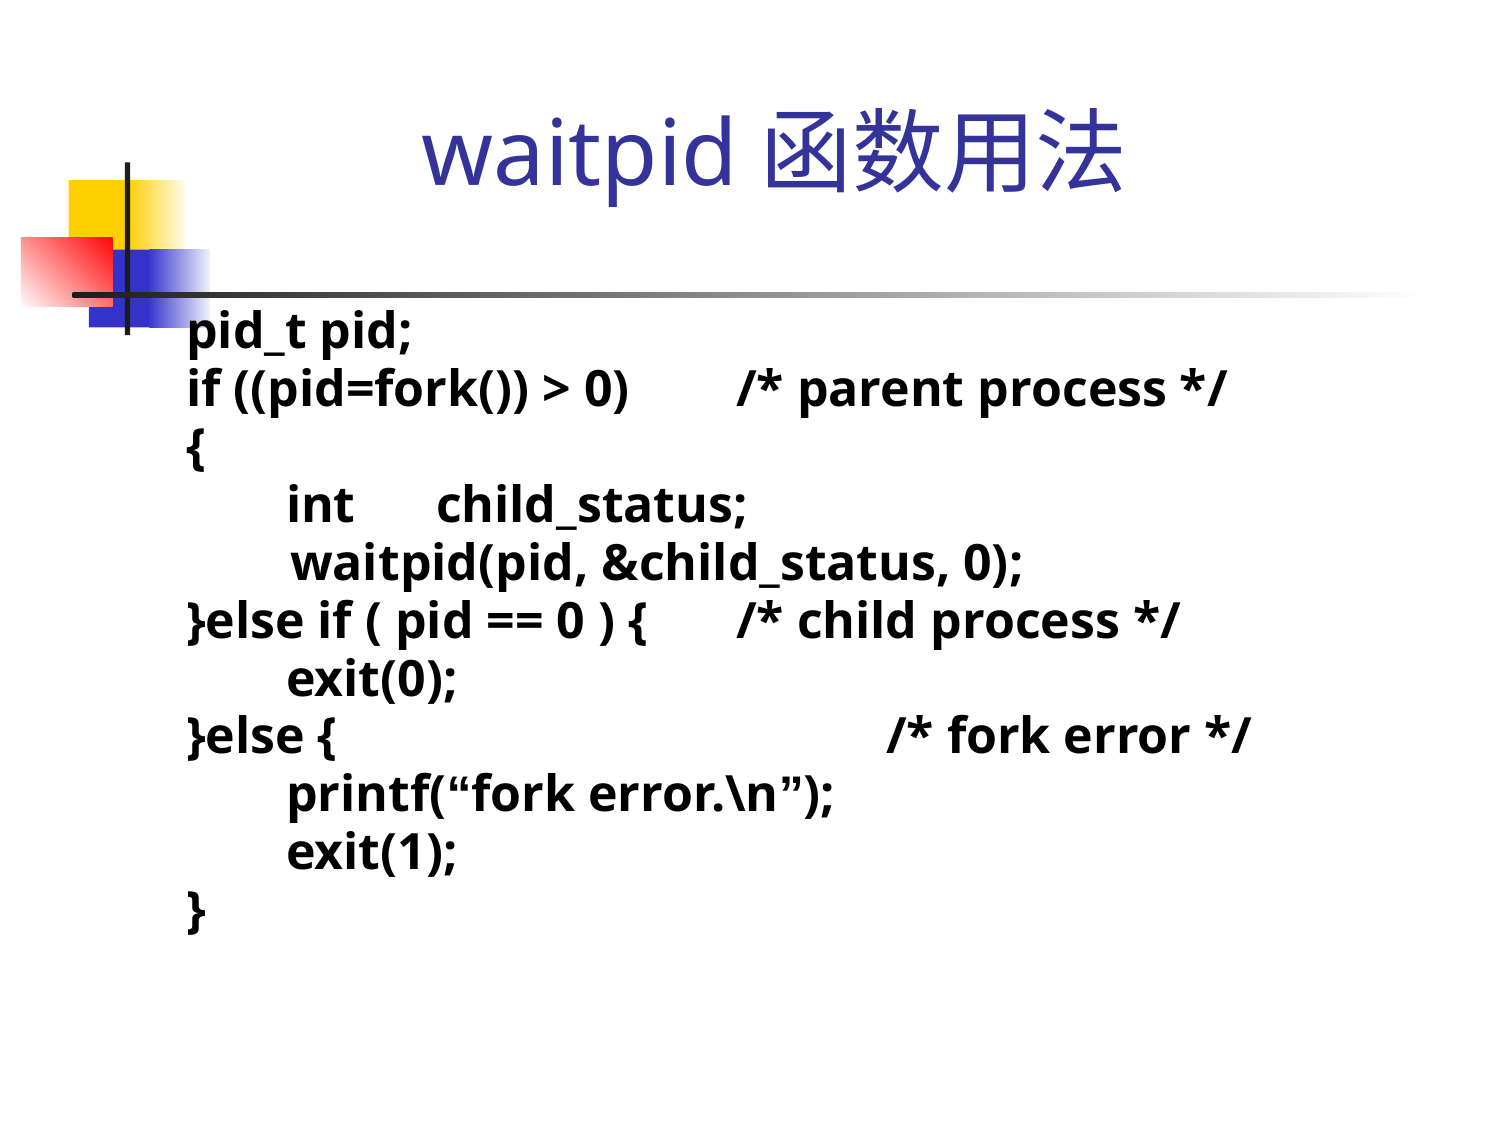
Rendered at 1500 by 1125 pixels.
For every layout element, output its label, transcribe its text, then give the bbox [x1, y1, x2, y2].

list pid_t pid; if ((pid=fork()) > 0) /* parent process */ { int child_status; waitpid(pid, &child_status, 0); }else if ( pid == 0 ) { /* child process */ exit(0); }else { /* fork error */ printf(“fork error.\n”); exit(1); } [170, 302, 1386, 1041]
title waitpid函数用法 [135, 83, 1415, 212]
